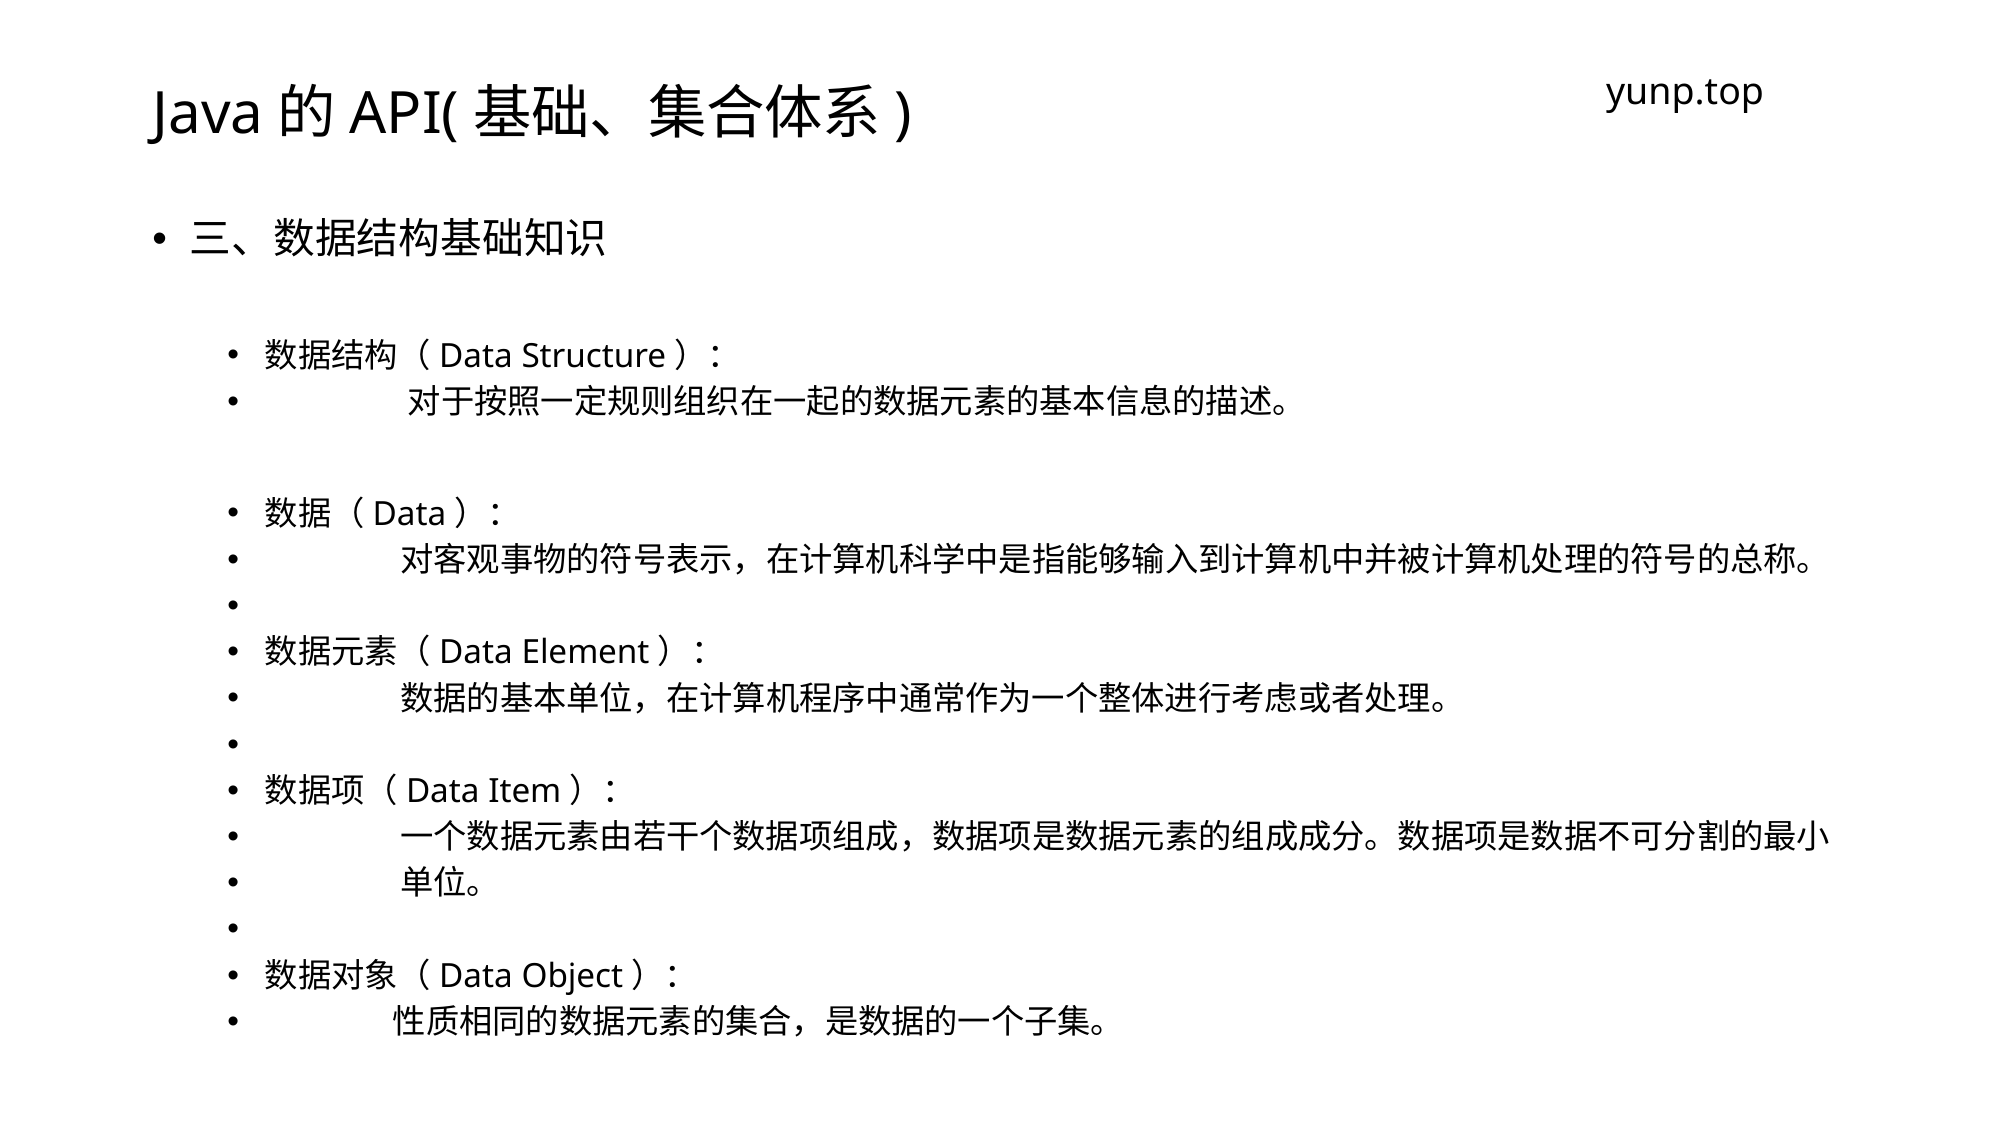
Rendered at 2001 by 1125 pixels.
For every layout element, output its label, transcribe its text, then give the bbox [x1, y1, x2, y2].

list 三、数据结构基础知识 数据结构（Data Structure）： 对于按照一定规则组织在一起的数据元素的基本信息的描述。 数据（Data）： 对客观事物的符号表示，在计算机科学中是指能够输入到计算机中并被计算机处理的符号的总称。 数据元素（Data Element）： 数据的基本单位，在计算机程序中通常作为一个整体进行考虑或者处理。 数据项（Data Item）： 一个数据元素由若干个数据项组成，数据项是数据元素的组成成分。数据项是数据不可分割的最小 单位。 数据对象（Data Object）： 性质相同的数据元素的集合，是数据的一个子集。 [137, 210, 1863, 1066]
text_box yunp.top [1591, 59, 1844, 120]
title Java的API(基础、集合体系) [137, 59, 1592, 171]
